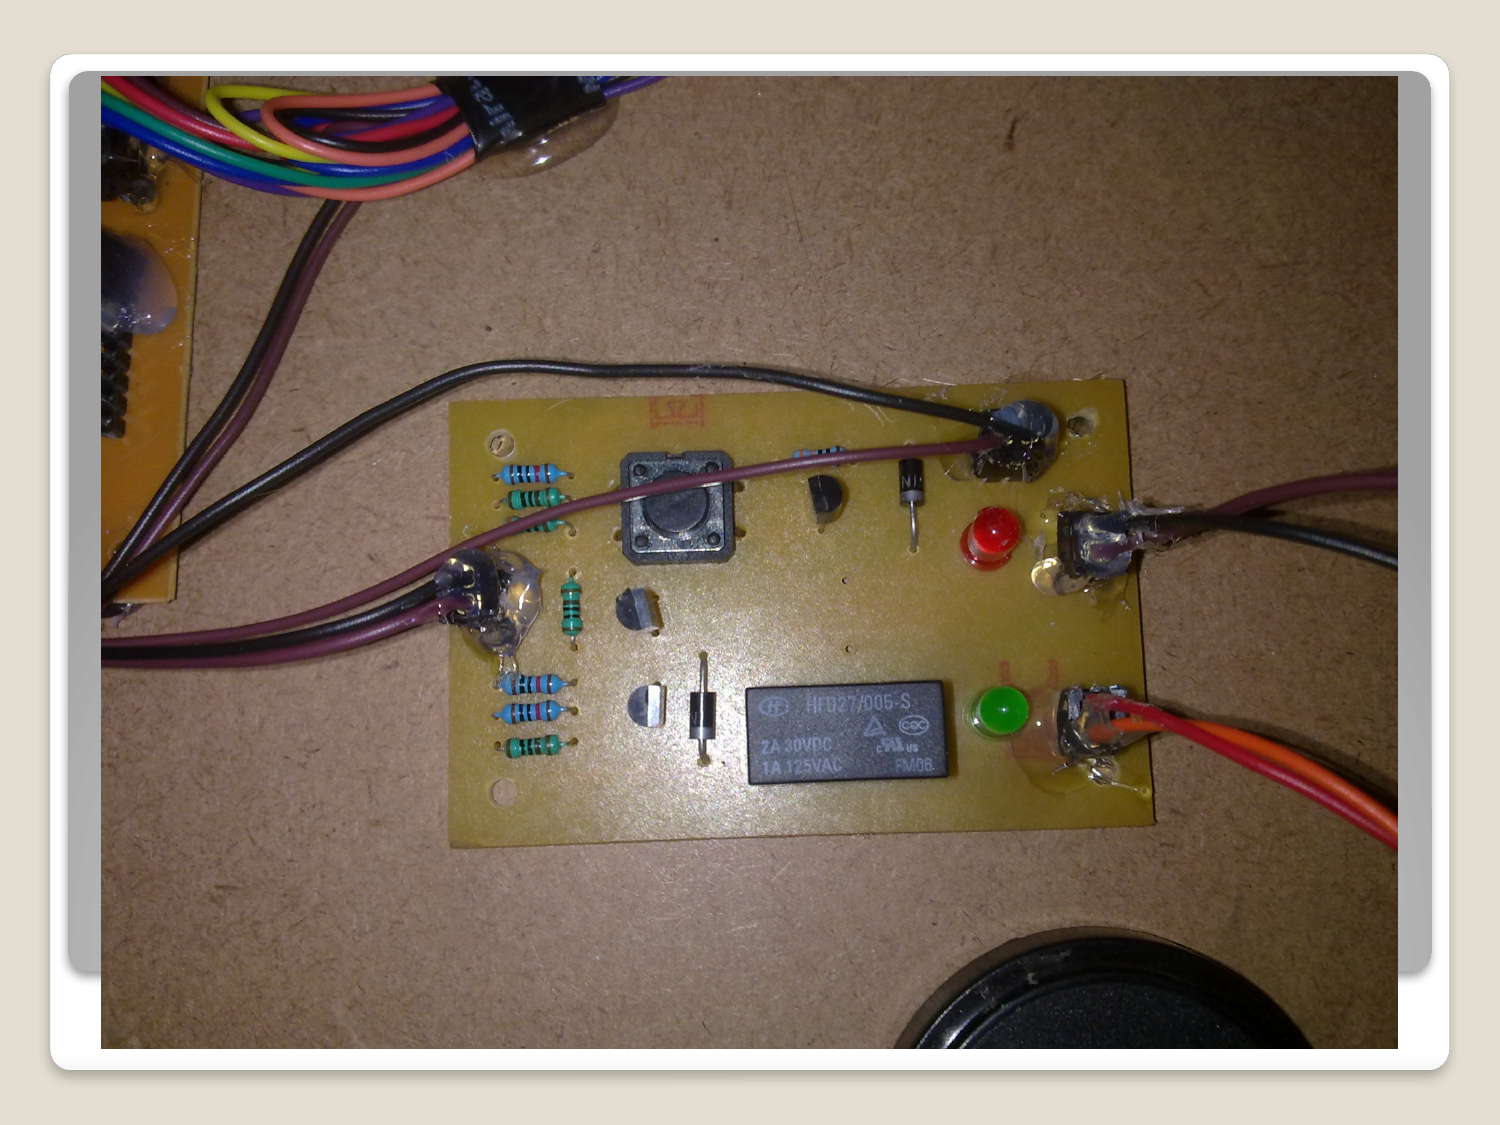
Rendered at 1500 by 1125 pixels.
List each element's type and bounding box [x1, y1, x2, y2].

picture [101, 76, 1399, 1049]
